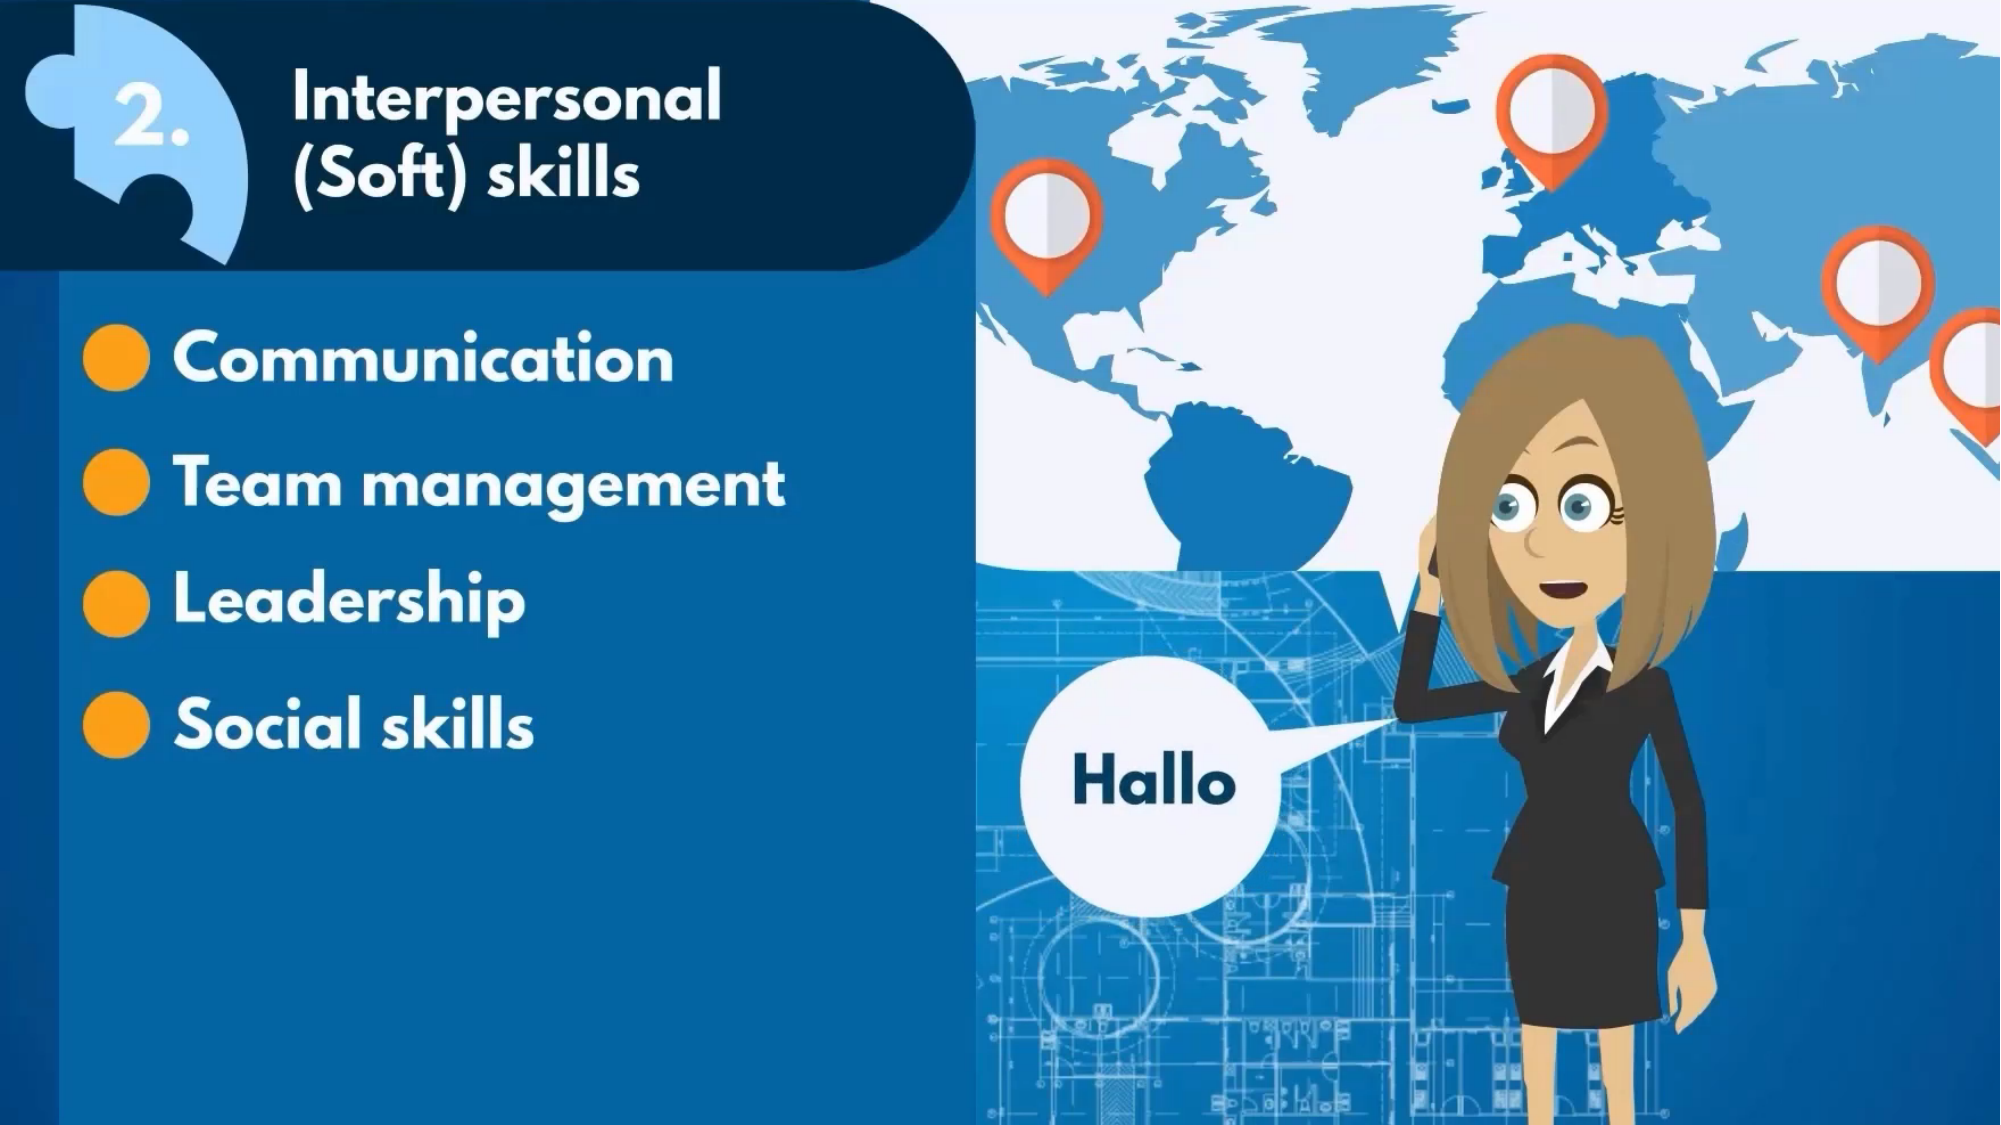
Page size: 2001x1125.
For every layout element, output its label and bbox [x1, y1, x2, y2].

list [0, 0, 2000, 1125]
